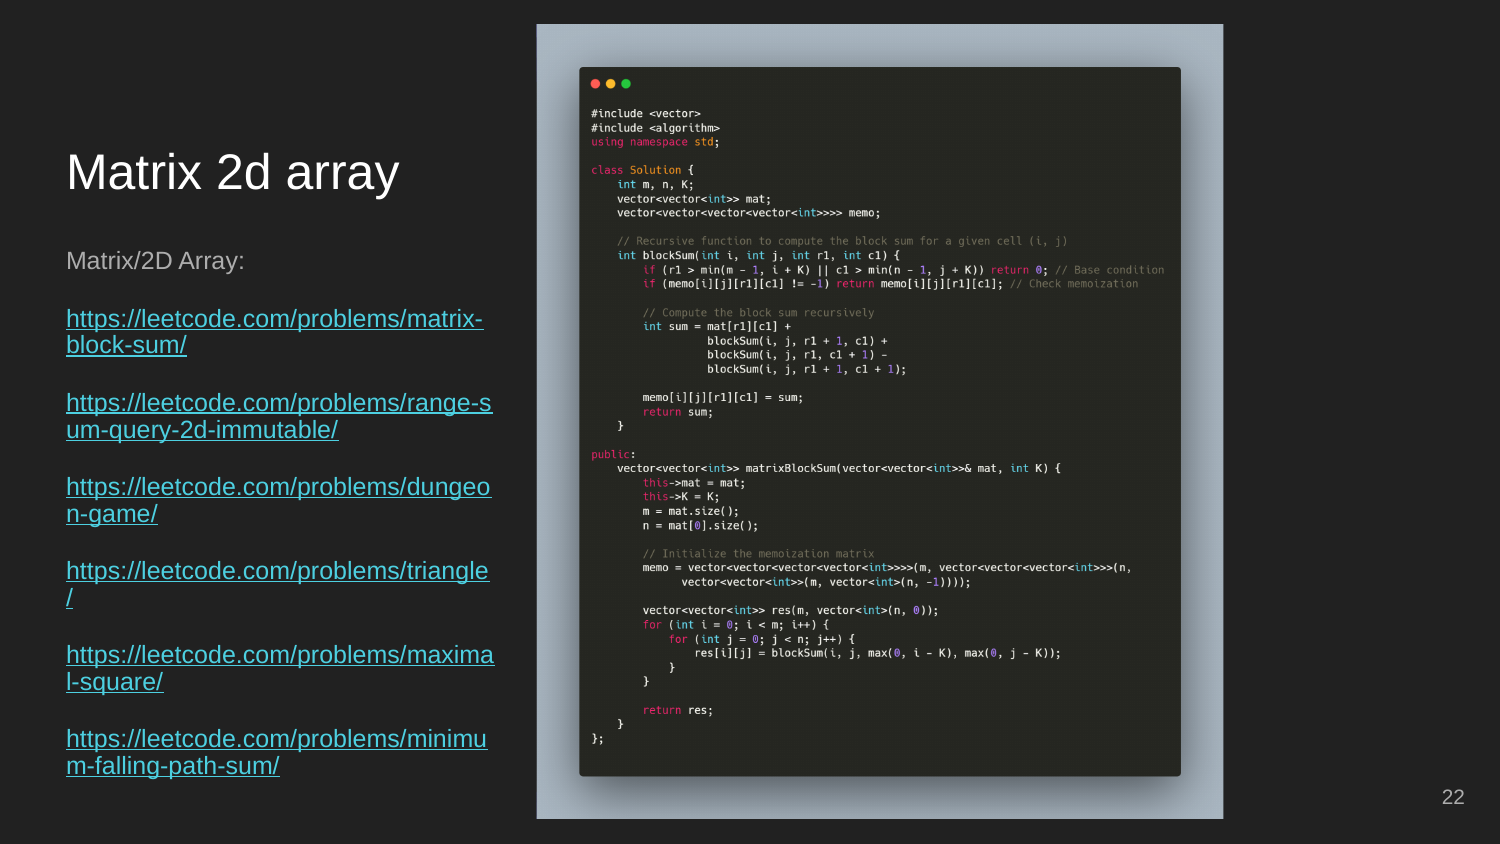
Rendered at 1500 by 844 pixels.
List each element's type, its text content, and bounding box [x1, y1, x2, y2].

picture [536, 24, 1224, 819]
slide_number ‹#› [1389, 764, 1480, 830]
list Matrix/2D Array: https://leetcode.com/problems/matrix-block-sum/ https://leetcode.com/problems/range-sum-query-2d-immutable/ https://leetcode.com/problems/dungeon-game/ https://leetcode.com/problems/triangle/ https://leetcode.com/problems/maximal-square/ https://leetcode.com/problems/minimum-falling-path-sum/ [51, 227, 512, 750]
title Matrix 2d array [51, 91, 512, 216]
